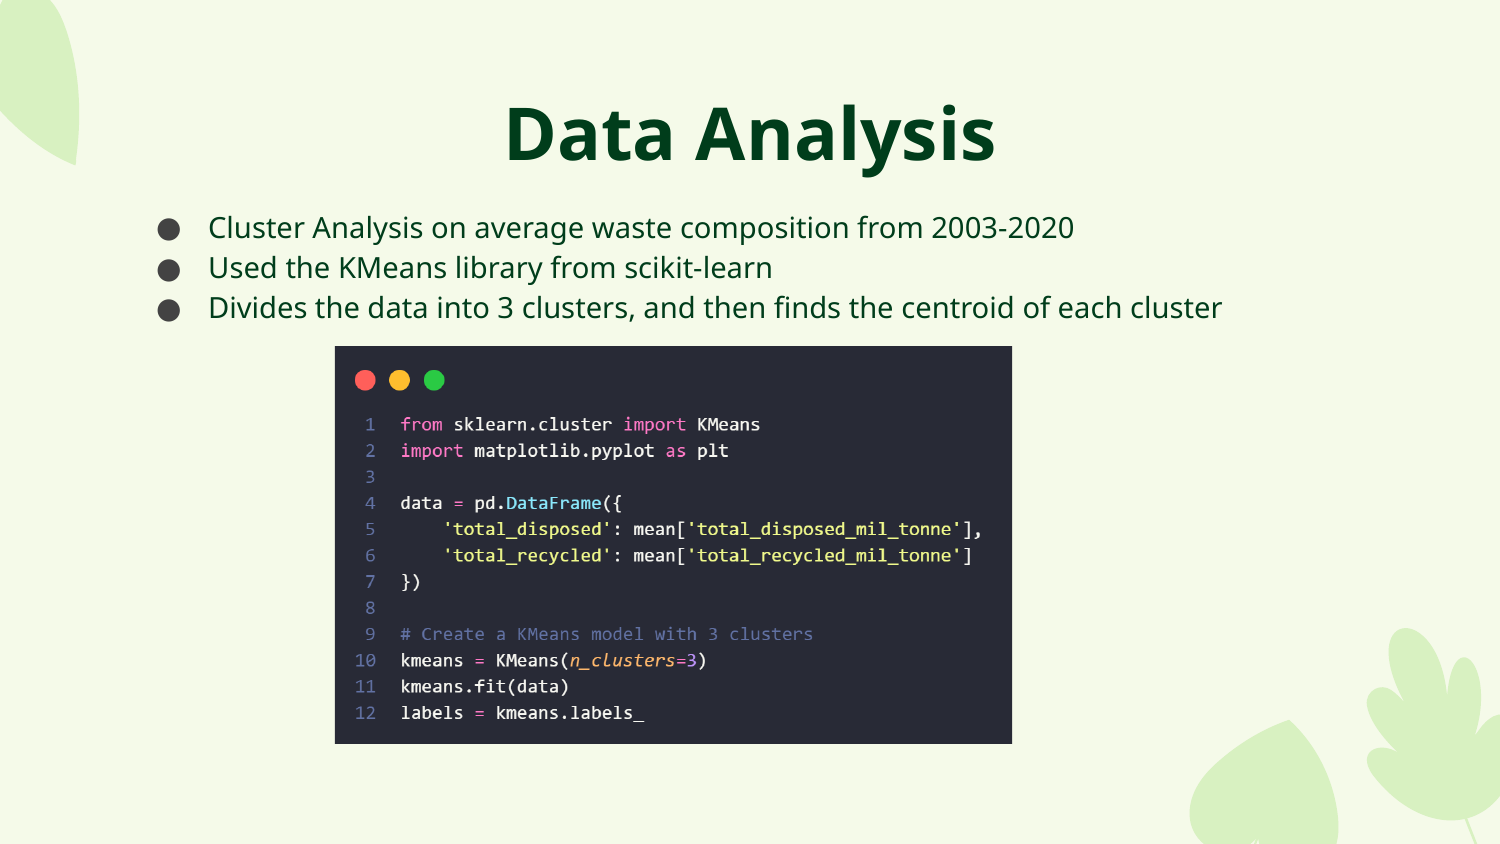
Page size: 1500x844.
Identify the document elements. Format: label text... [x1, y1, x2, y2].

list Cluster Analysis on average waste composition from 2003-2020 Used the KMeans library from scikit-learn Divides the data into 3 clusters, and then finds the centroid of each cluster [118, 189, 1382, 677]
title Data Analysis [118, 72, 1382, 167]
picture [334, 346, 1013, 744]
